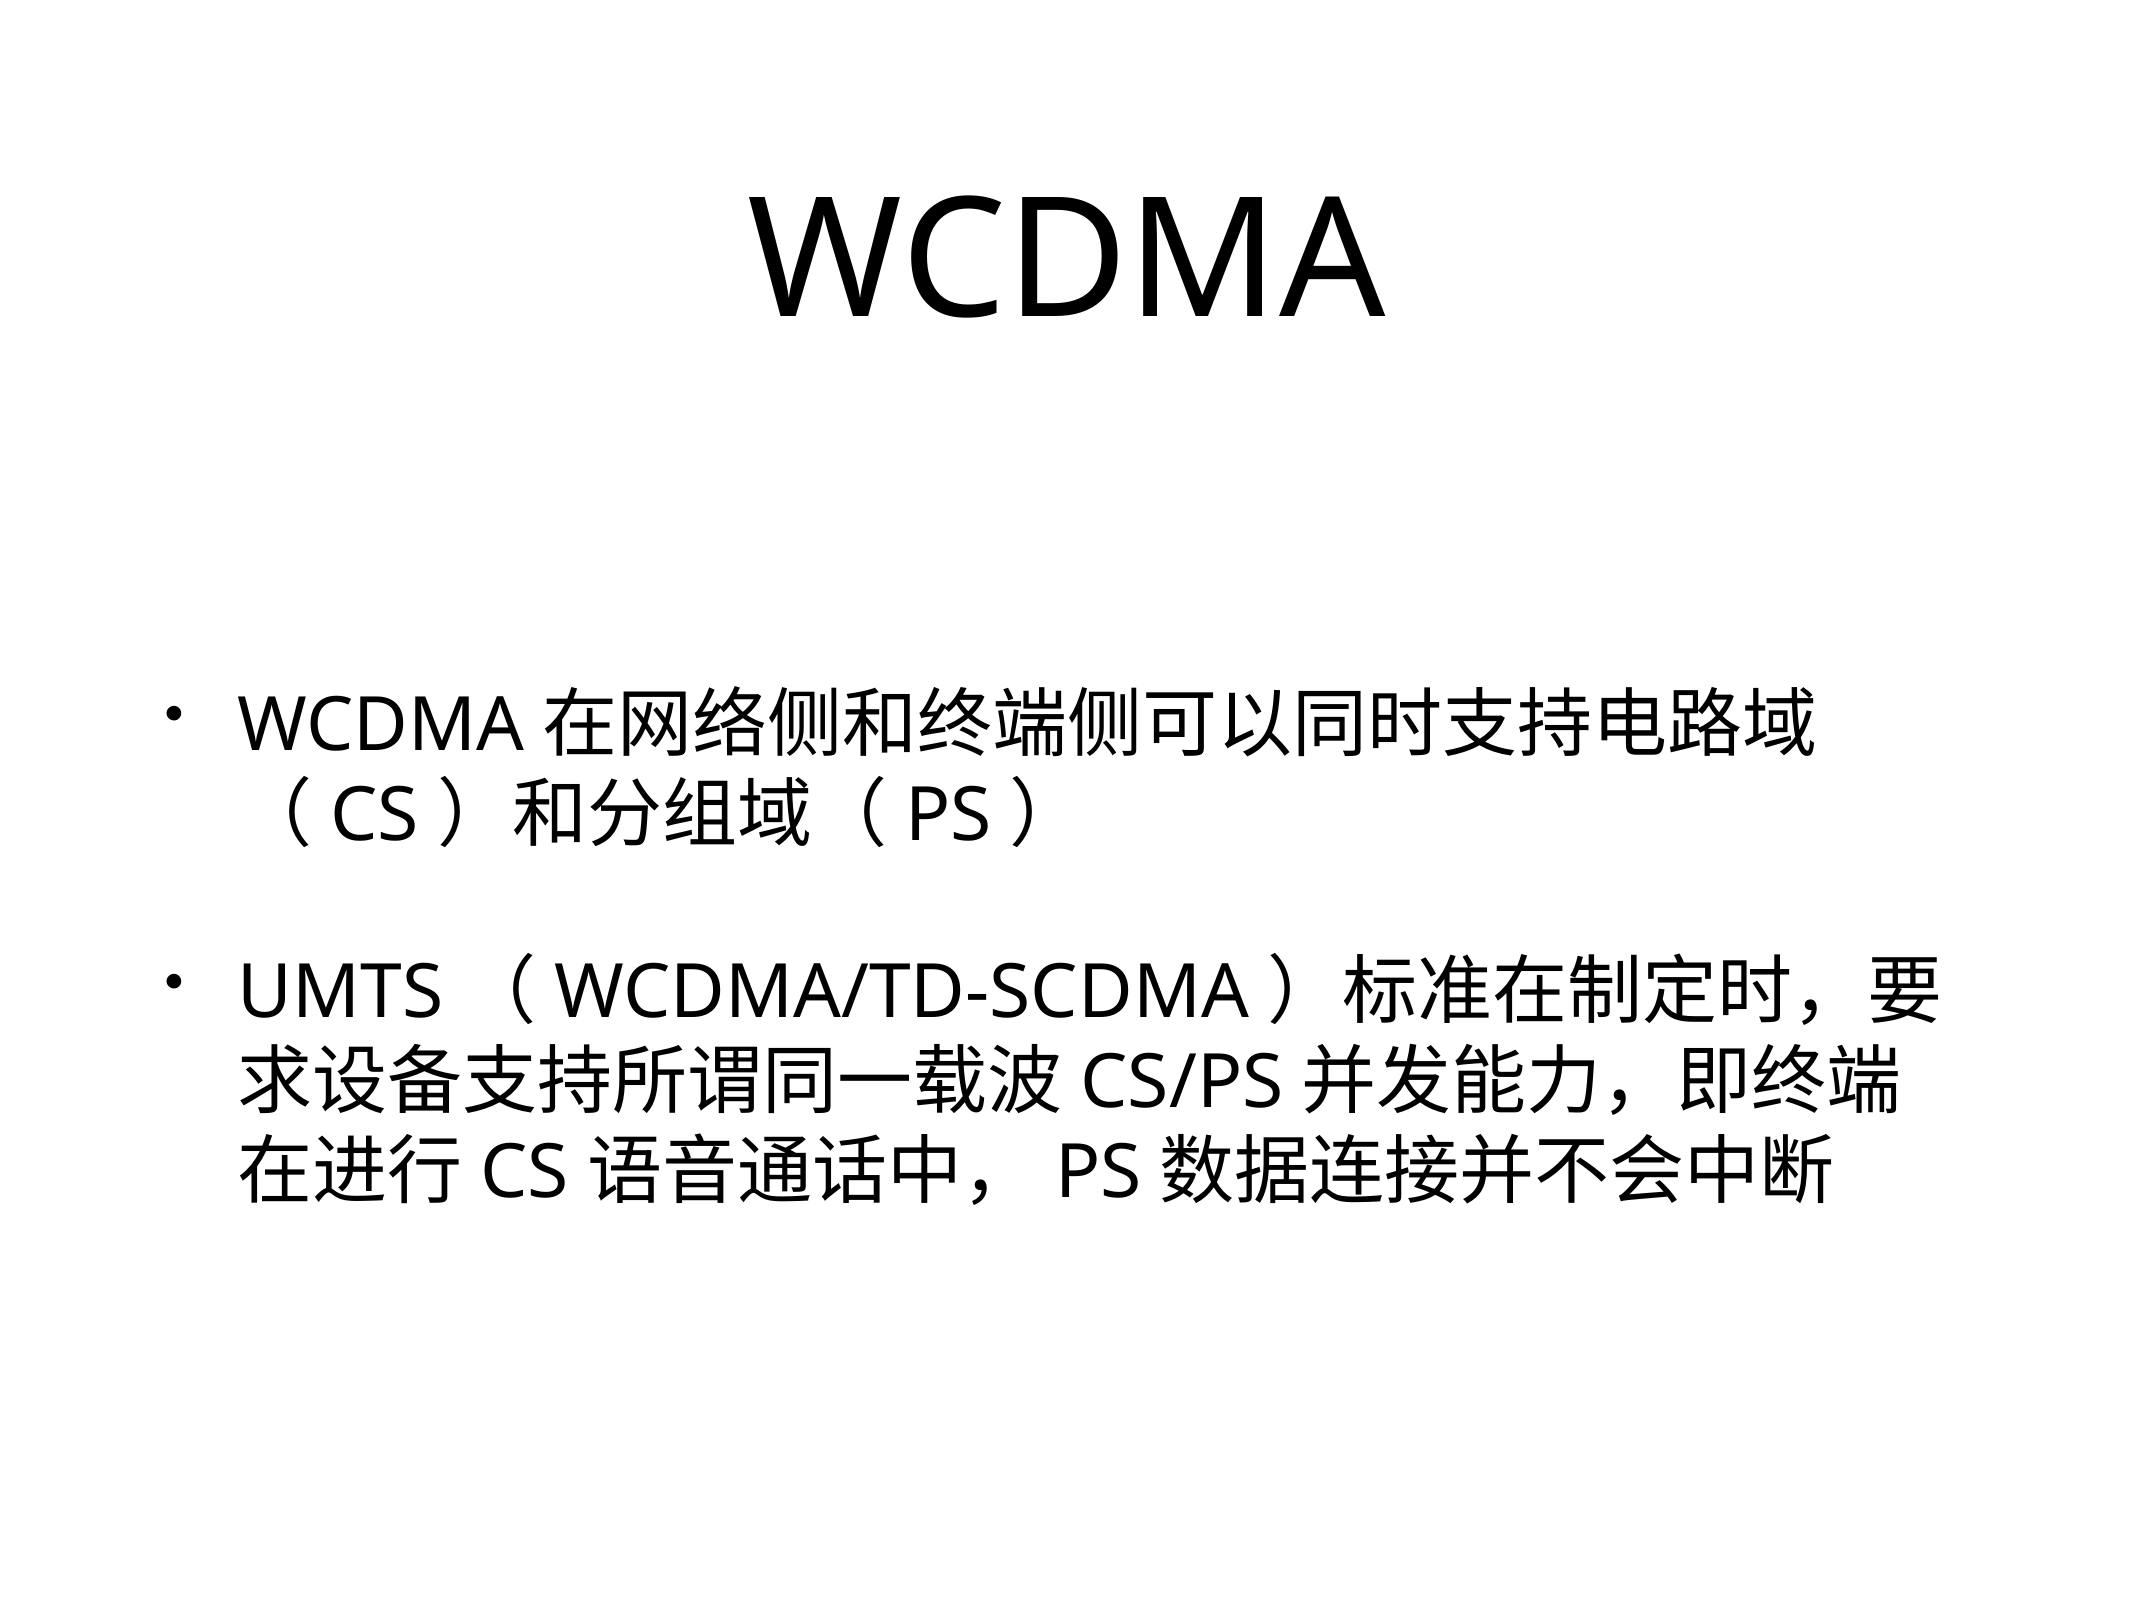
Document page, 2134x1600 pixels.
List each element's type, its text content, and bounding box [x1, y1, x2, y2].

title WCDMA [155, 72, 1978, 427]
list WCDMA在网络侧和终端侧可以同时支持电路域（CS）和分组域（PS） UMTS（WCDMA/TD-SCDMA）标准在制定时，要求设备支持所谓同一载波CS/PS并发能力，即终端在进行CS语音通话中，PS数据连接并不会中断 [155, 427, 1978, 1460]
